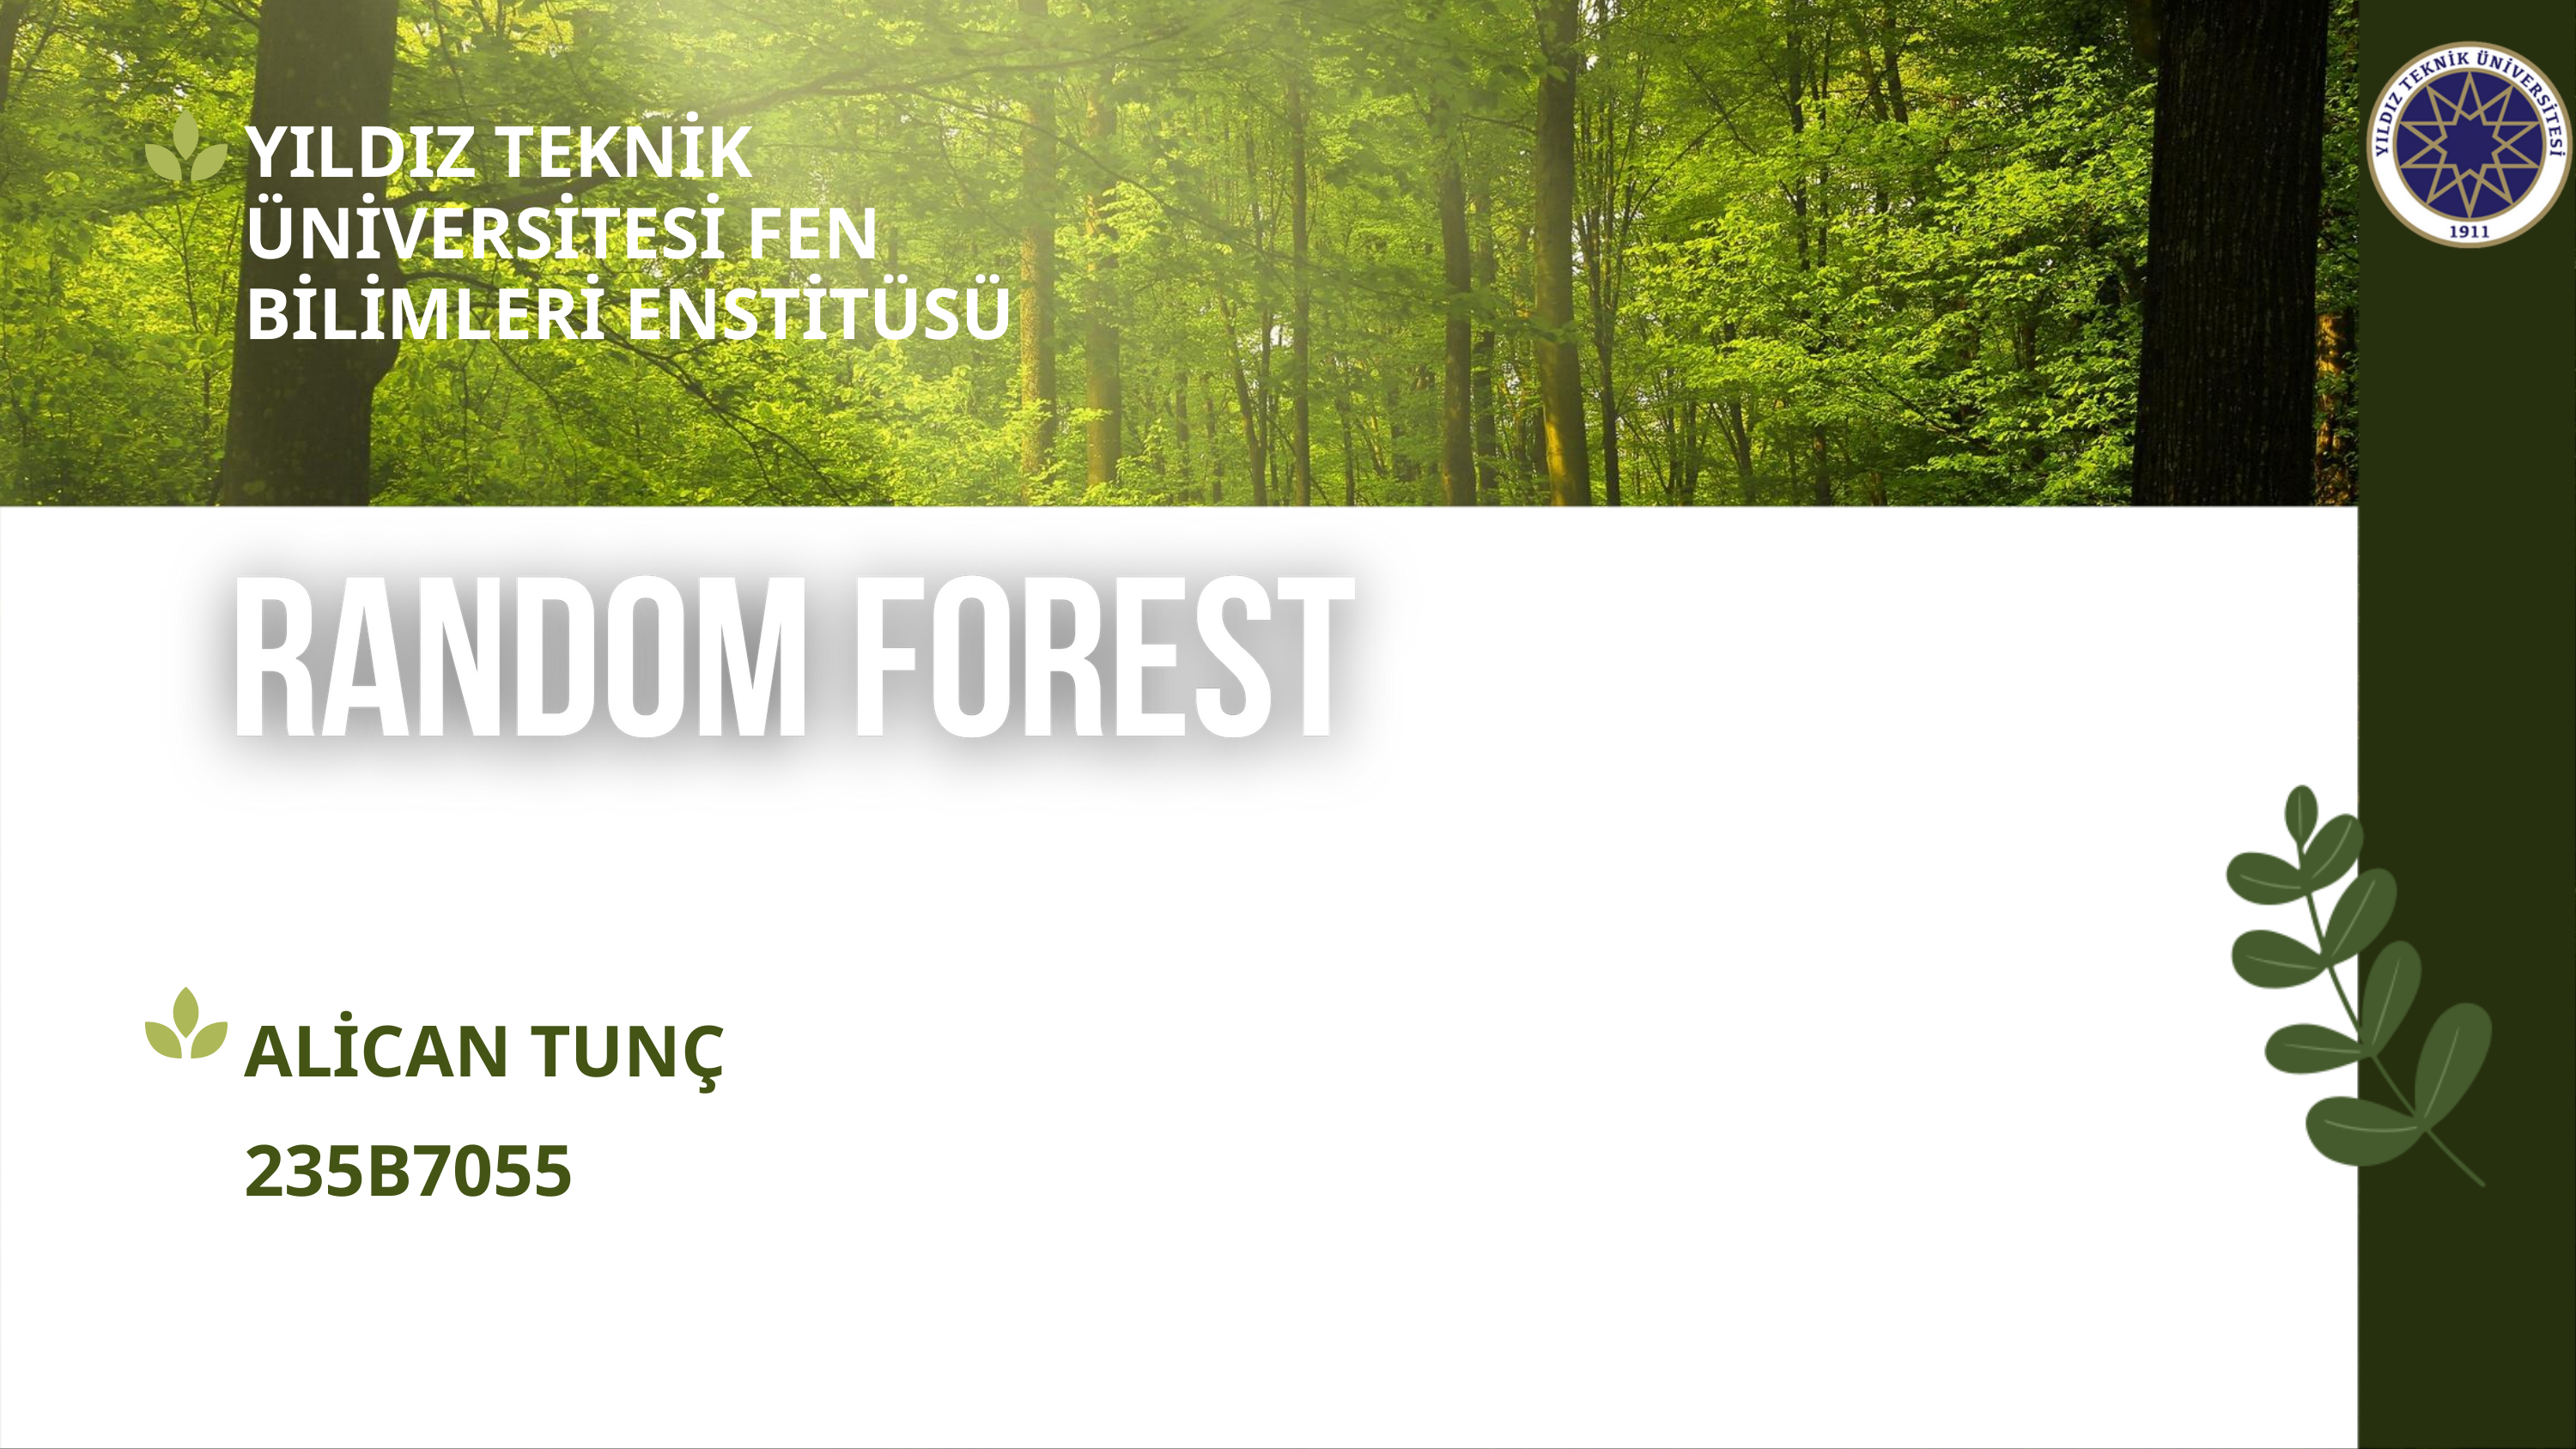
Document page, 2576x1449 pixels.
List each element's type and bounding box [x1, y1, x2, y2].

text_box [0, 0, 2576, 1449]
